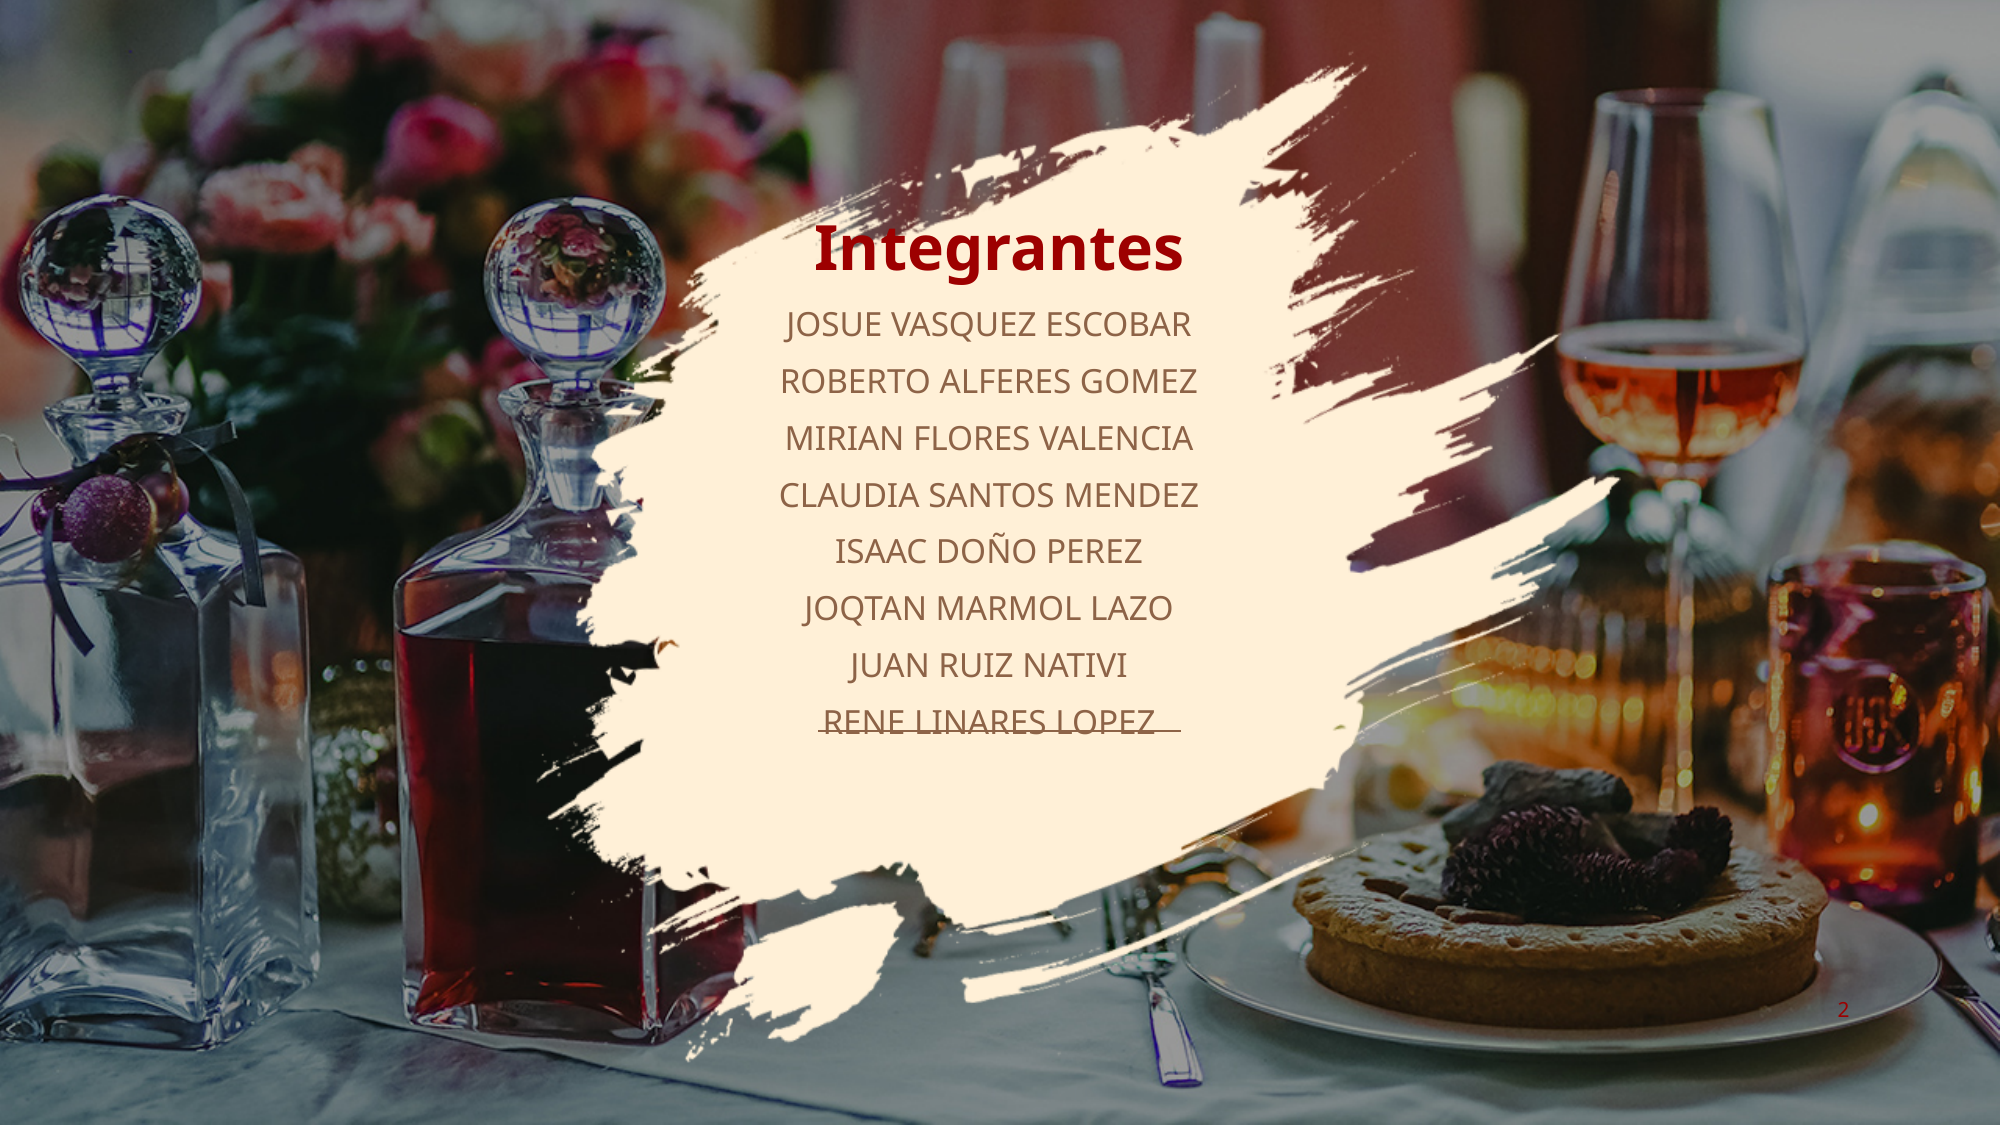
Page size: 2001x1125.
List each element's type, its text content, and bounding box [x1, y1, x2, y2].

picture [0, 0, 2000, 1125]
subtitle JOSUE VASQUEZ ESCOBAR ROBERTO ALFERES GOMEZ MIRIAN FLORES VALENCIA CLAUDIA SANTOS MENDEZ ISAAC DOÑO PEREZ JOQTAN MARMOL LAZO JUAN RUIZ NATIVI RENE LINARES LOPEZ [587, 291, 1392, 758]
title Integrantes [608, 111, 1392, 291]
slide_number 2 [1808, 980, 1879, 1041]
